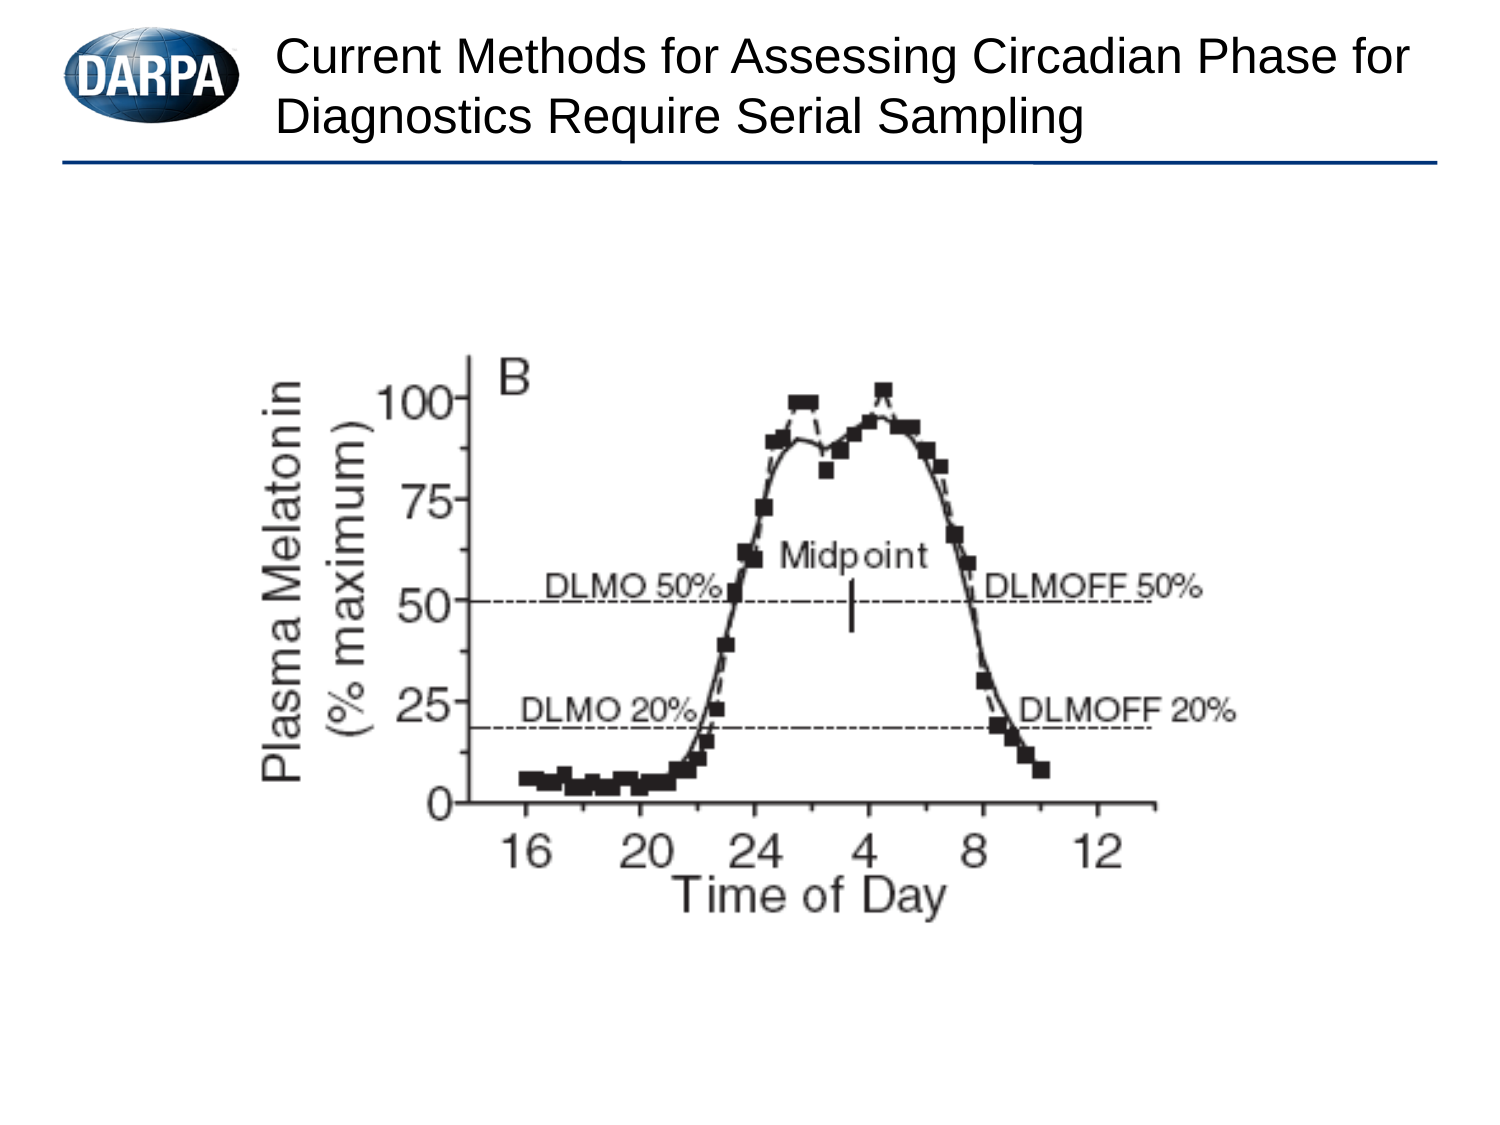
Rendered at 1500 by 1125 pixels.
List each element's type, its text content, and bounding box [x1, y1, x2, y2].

picture [184, 302, 1311, 980]
picture [24, 0, 279, 163]
title Current Methods for Assessing Circadian Phase for Diagnostics Require Serial Sampling [259, 10, 1500, 158]
